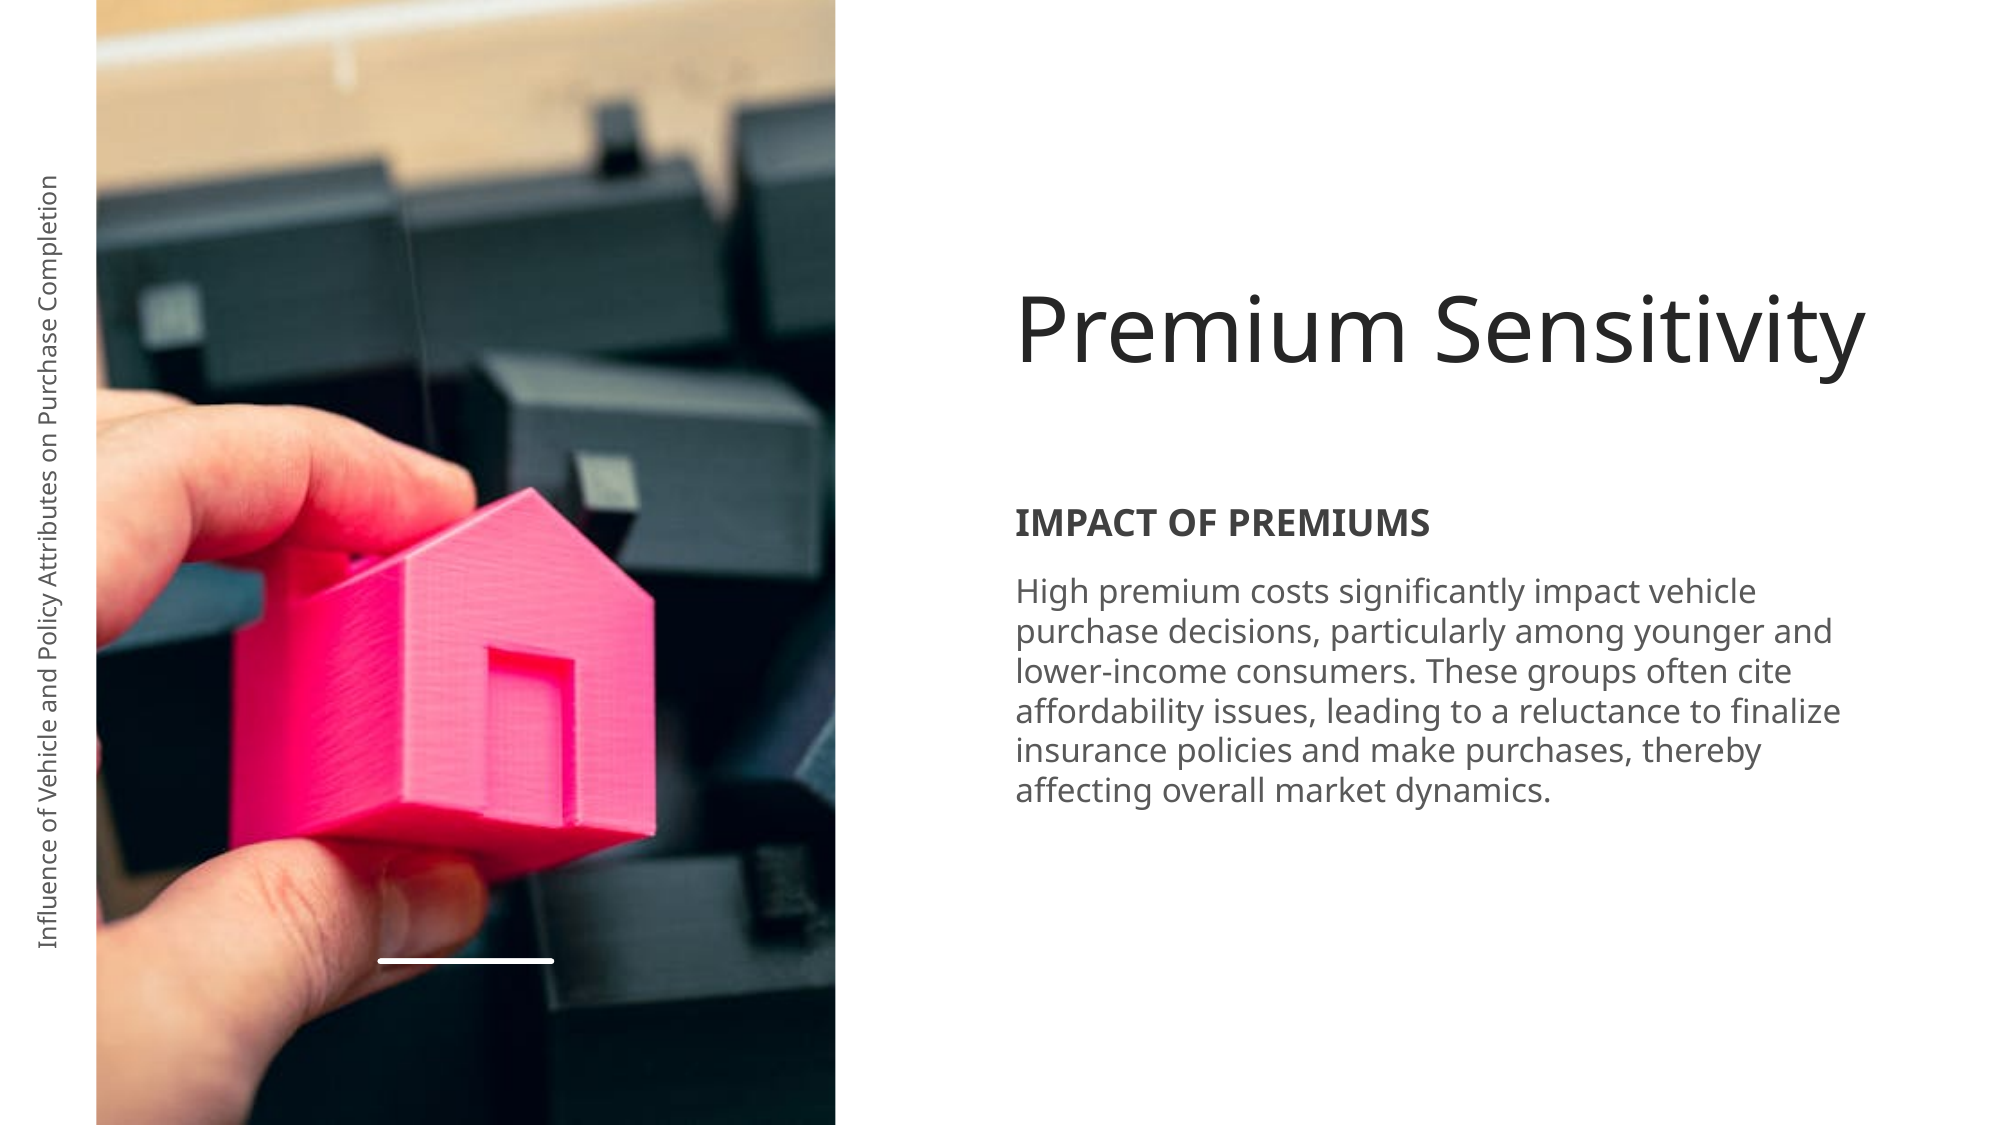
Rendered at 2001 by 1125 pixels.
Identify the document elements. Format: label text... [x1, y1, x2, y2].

list IMPACT OF PREMIUMS [1000, 433, 1904, 553]
title Premium Sensitivity [999, 139, 1904, 390]
list High premium costs significantly impact vehicle purchase decisions, particularly among younger and lower-income consumers. These groups often cite affordability issues, leading to a reluctance to finalize insurance policies and make purchases, thereby affecting overall market dynamics. [1000, 562, 1904, 1030]
list Influence of Vehicle and Policy Attributes on Purchase Completion [14, 95, 83, 1030]
picture [96, 0, 836, 1125]
